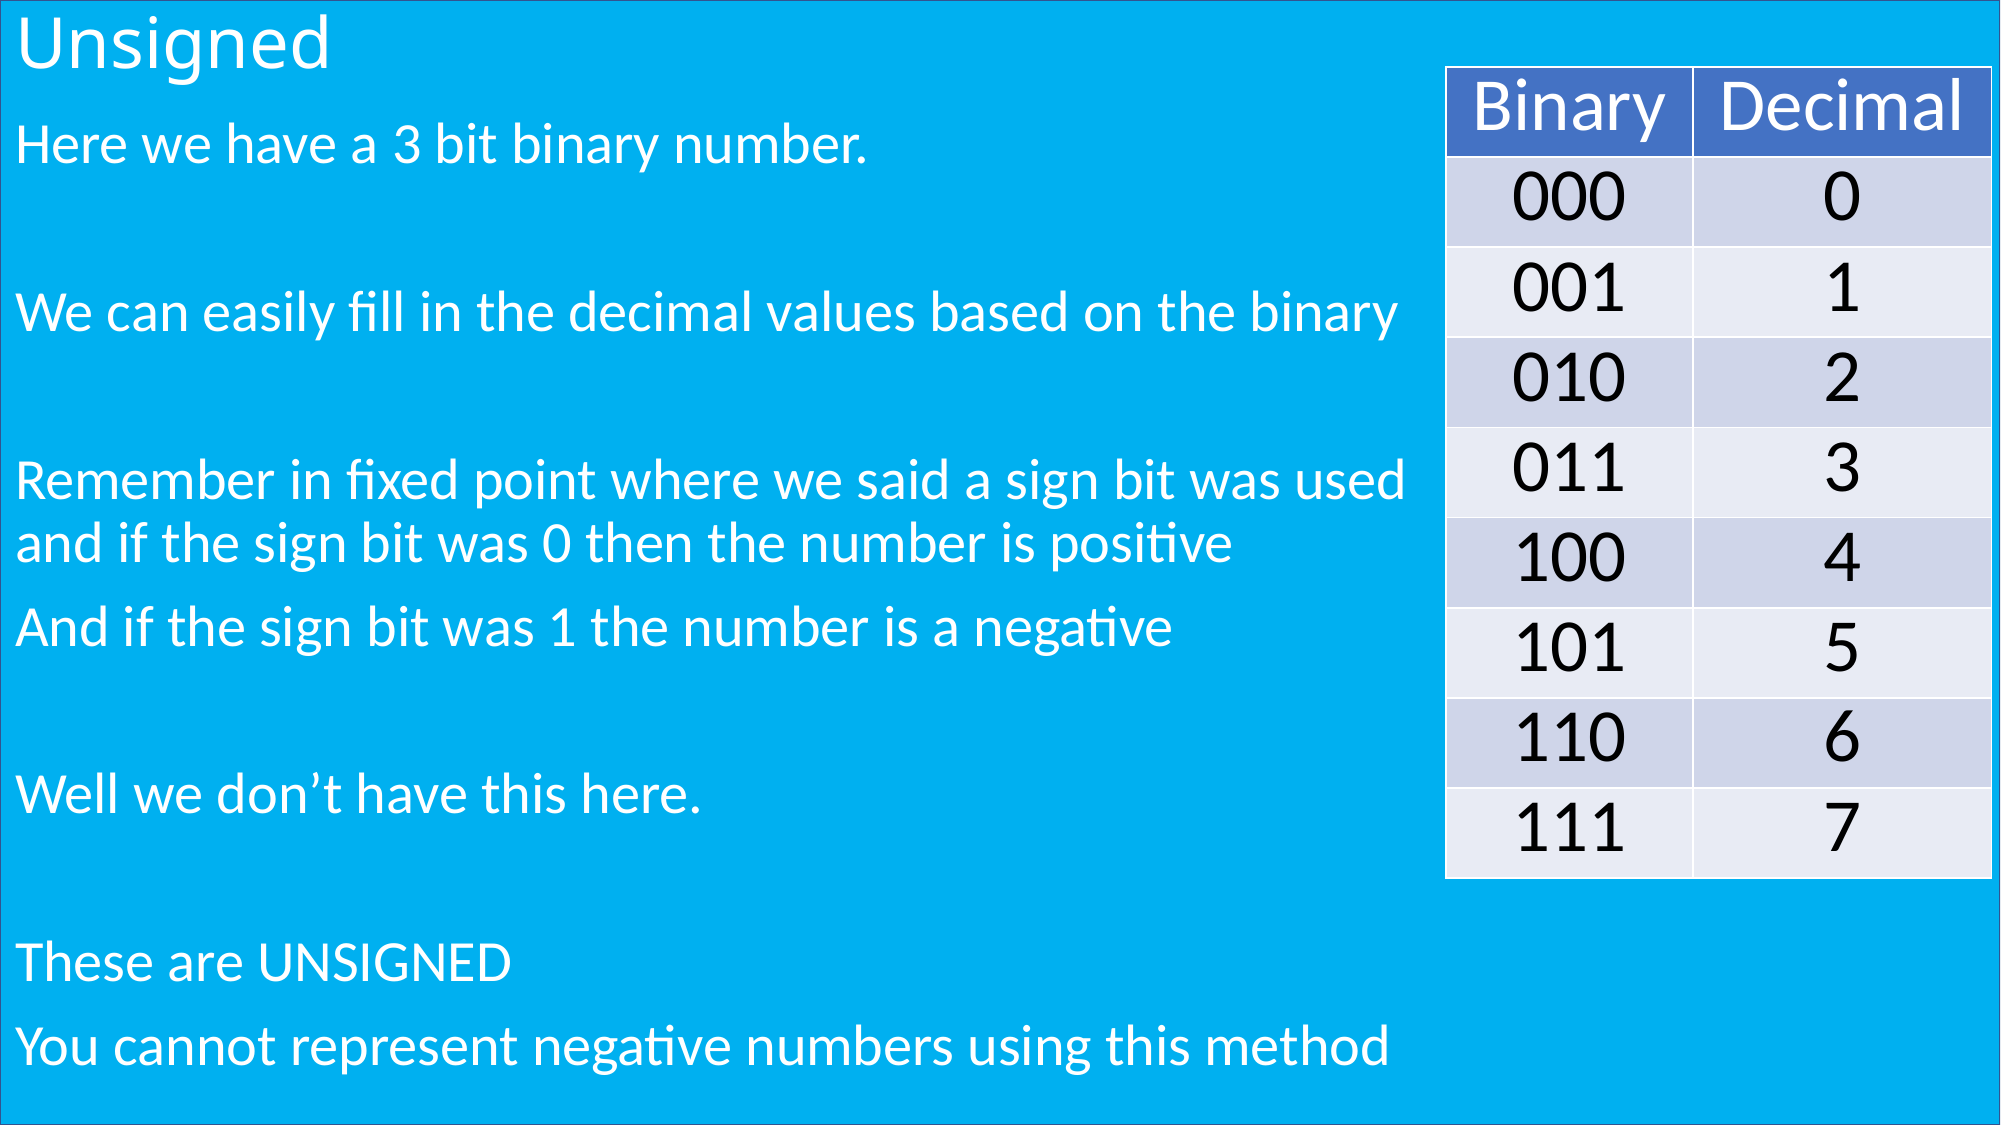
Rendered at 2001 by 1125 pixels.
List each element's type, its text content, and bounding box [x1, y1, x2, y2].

table_cell 2 [1694, 338, 1991, 427]
table_cell 7 [1694, 789, 1991, 877]
table_cell 010 [1447, 338, 1692, 427]
table_cell 001 [1447, 248, 1692, 336]
table_cell 111 [1447, 789, 1692, 877]
table_cell 3 [1694, 428, 1991, 517]
title Unsigned [0, 0, 2000, 92]
table_cell 6 [1694, 699, 1991, 787]
table_cell 101 [1447, 609, 1692, 697]
table_cell 1 [1694, 248, 1991, 336]
table_cell 000 [1447, 158, 1692, 246]
table_cell 5 [1694, 609, 1991, 697]
list Here we have a 3 bit binary number. We can easily fill in the decimal values based on the binary Remember in fixed point where we said a sign bit was used and if the sign bit was 0 then the number is positive And if the sign bit was 1 the number is a negative Well we don’t have this here. These are UNSIGNED You cannot represent negative numbers using this method [0, 106, 2000, 1125]
table_header Decimal [1694, 68, 1991, 156]
table_cell 011 [1447, 428, 1692, 517]
table_cell 110 [1447, 699, 1692, 787]
table_cell 0 [1694, 158, 1991, 246]
table_header Binary [1447, 68, 1692, 156]
table_cell 4 [1694, 518, 1991, 607]
table_cell 100 [1447, 518, 1692, 607]
